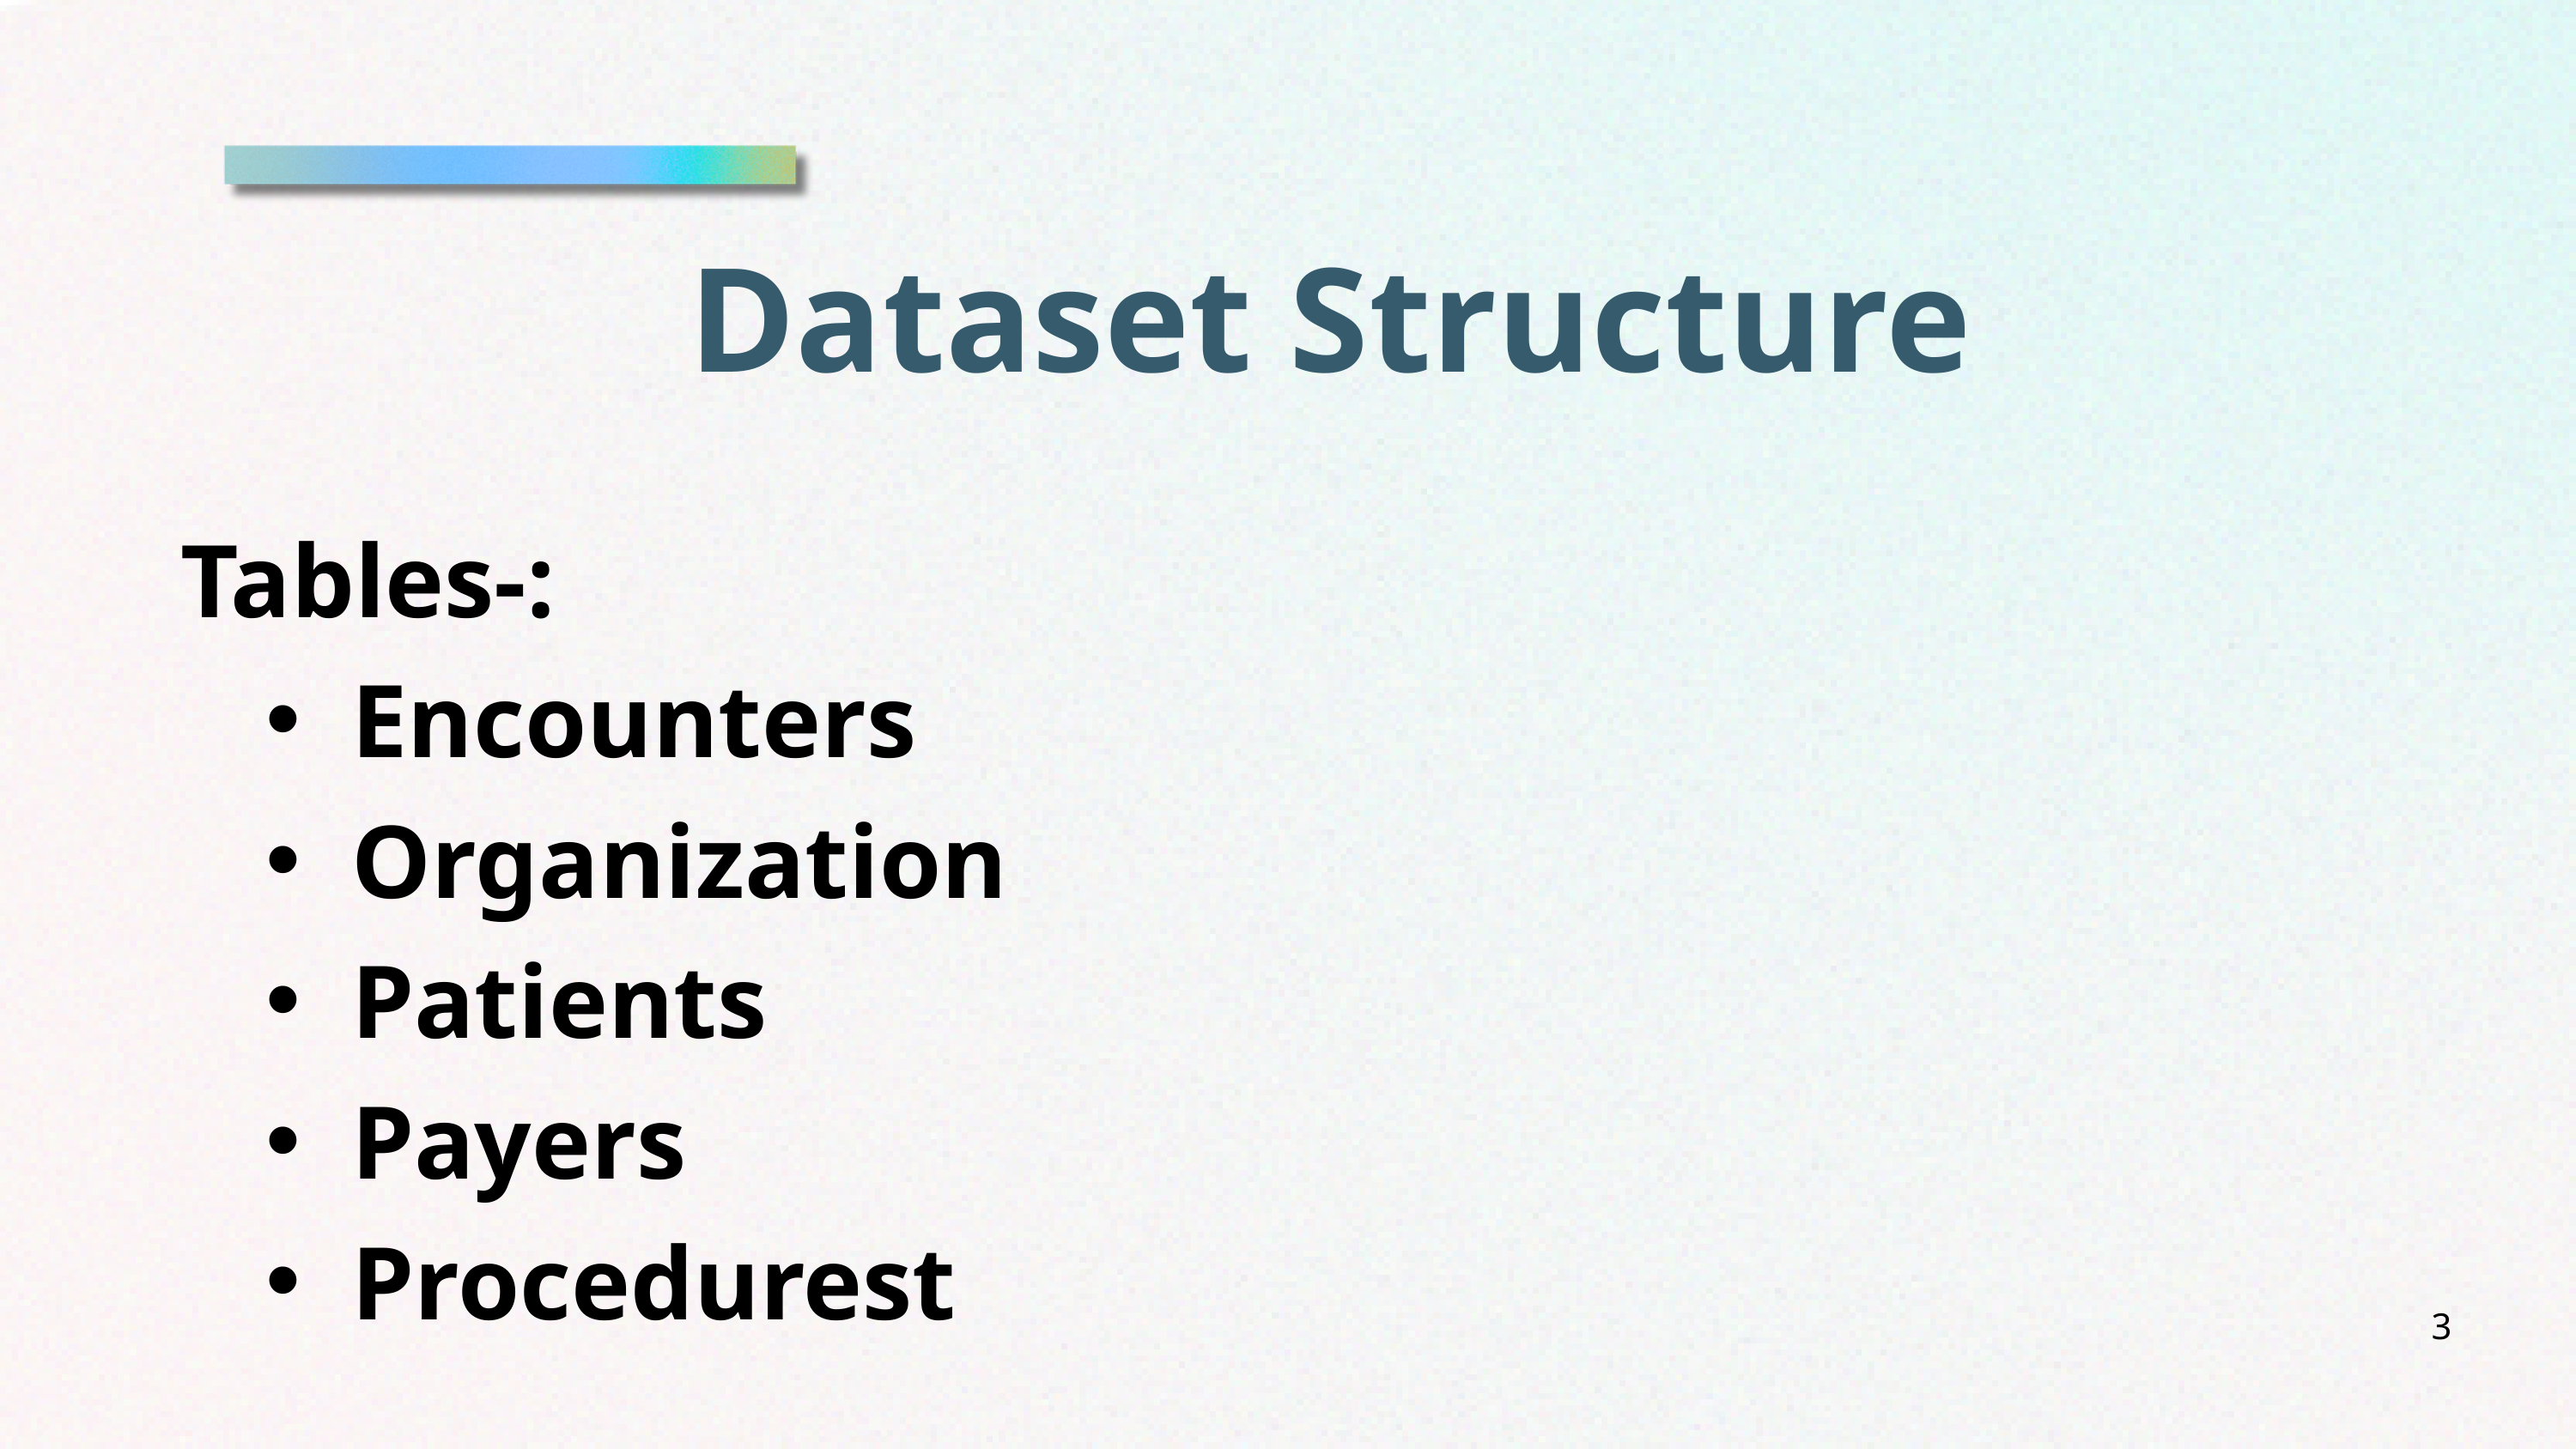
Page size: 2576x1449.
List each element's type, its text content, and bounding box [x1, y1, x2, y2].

text_box [56, 144, 984, 207]
text_box 3 [2431, 1296, 2452, 1348]
text_box [0, 0, 2576, 1449]
text_box Tables-: Encounters Organization Patients Payers Procedurest [180, 497, 1622, 1340]
text_box Dataset Structure [421, 289, 2241, 512]
